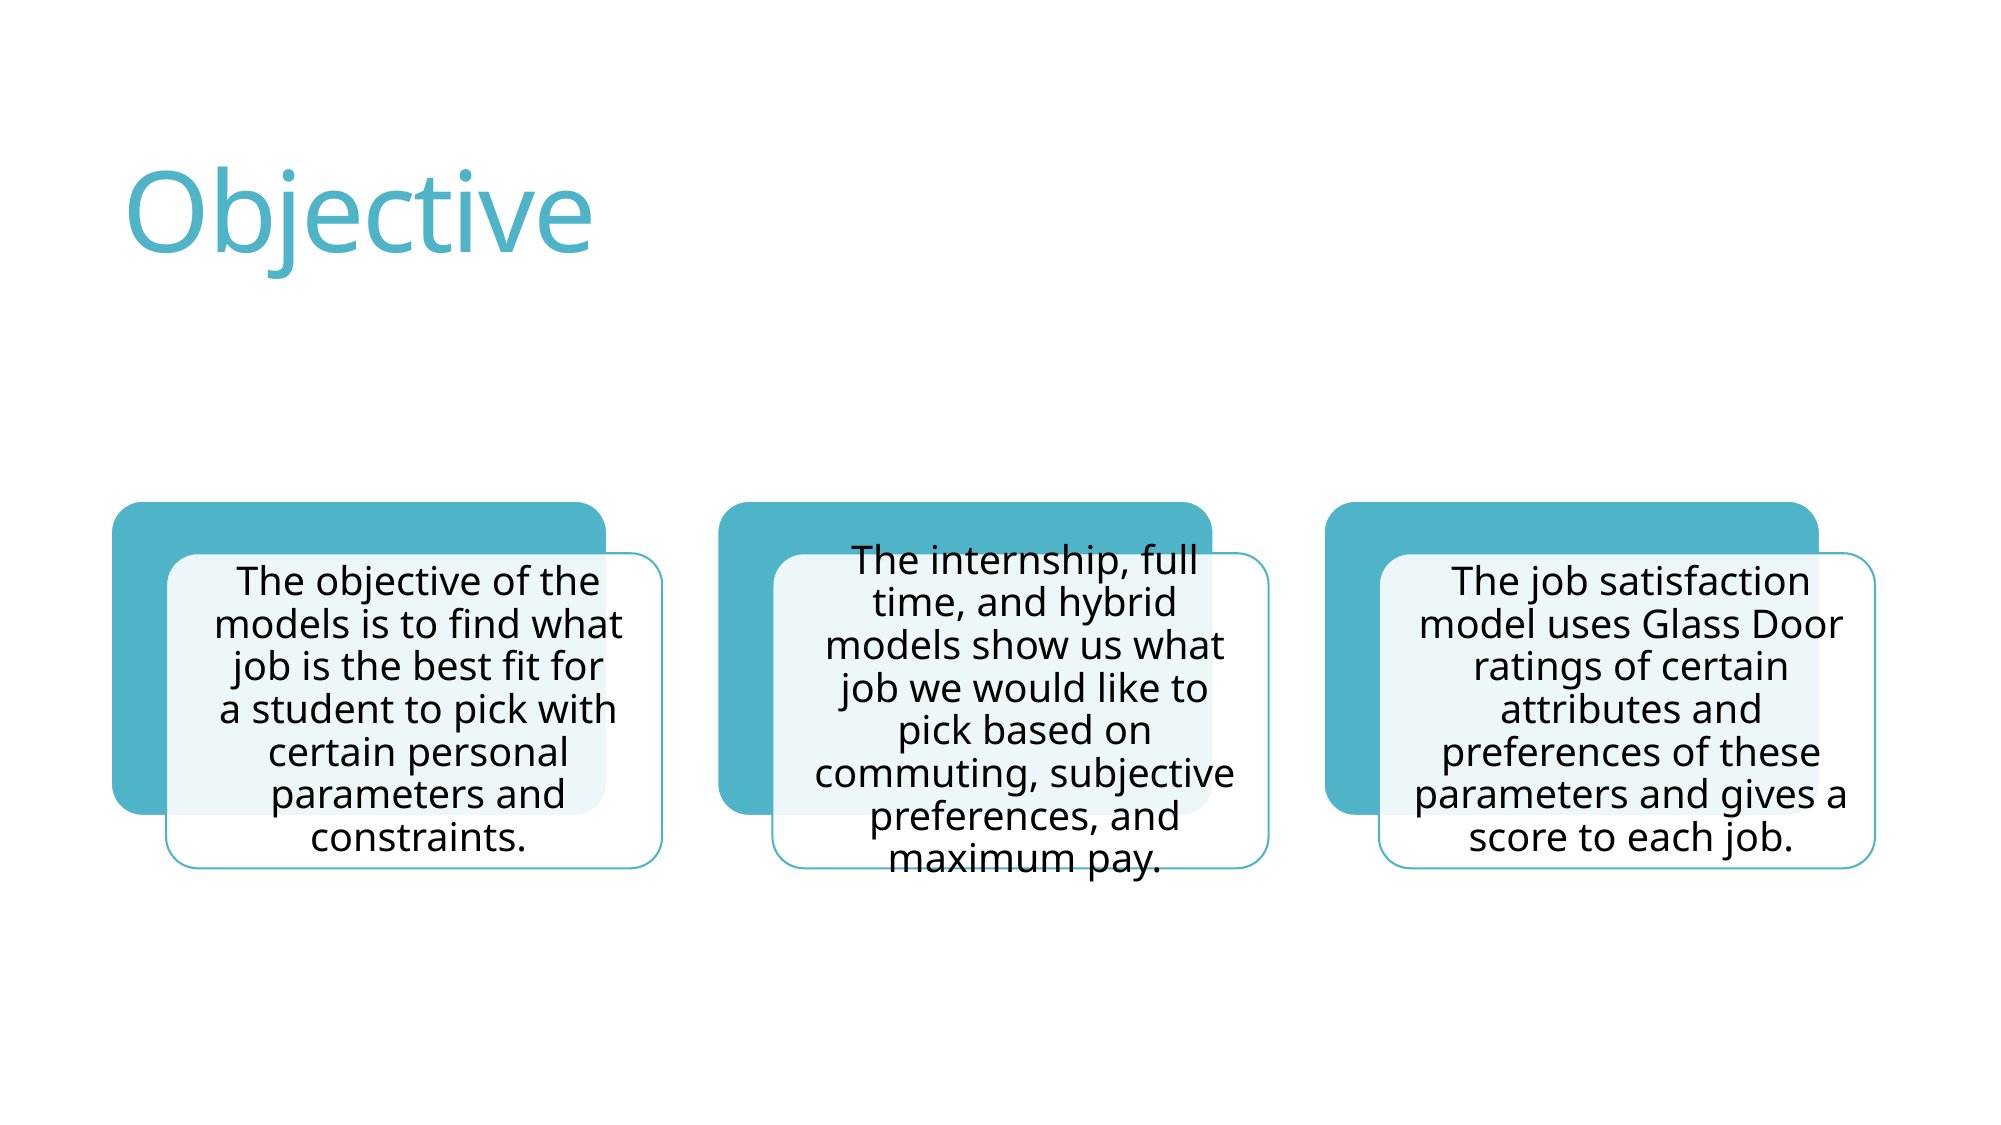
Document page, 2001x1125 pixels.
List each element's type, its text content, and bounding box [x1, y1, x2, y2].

title Objective [107, 81, 1875, 354]
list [110, 389, 1876, 980]
